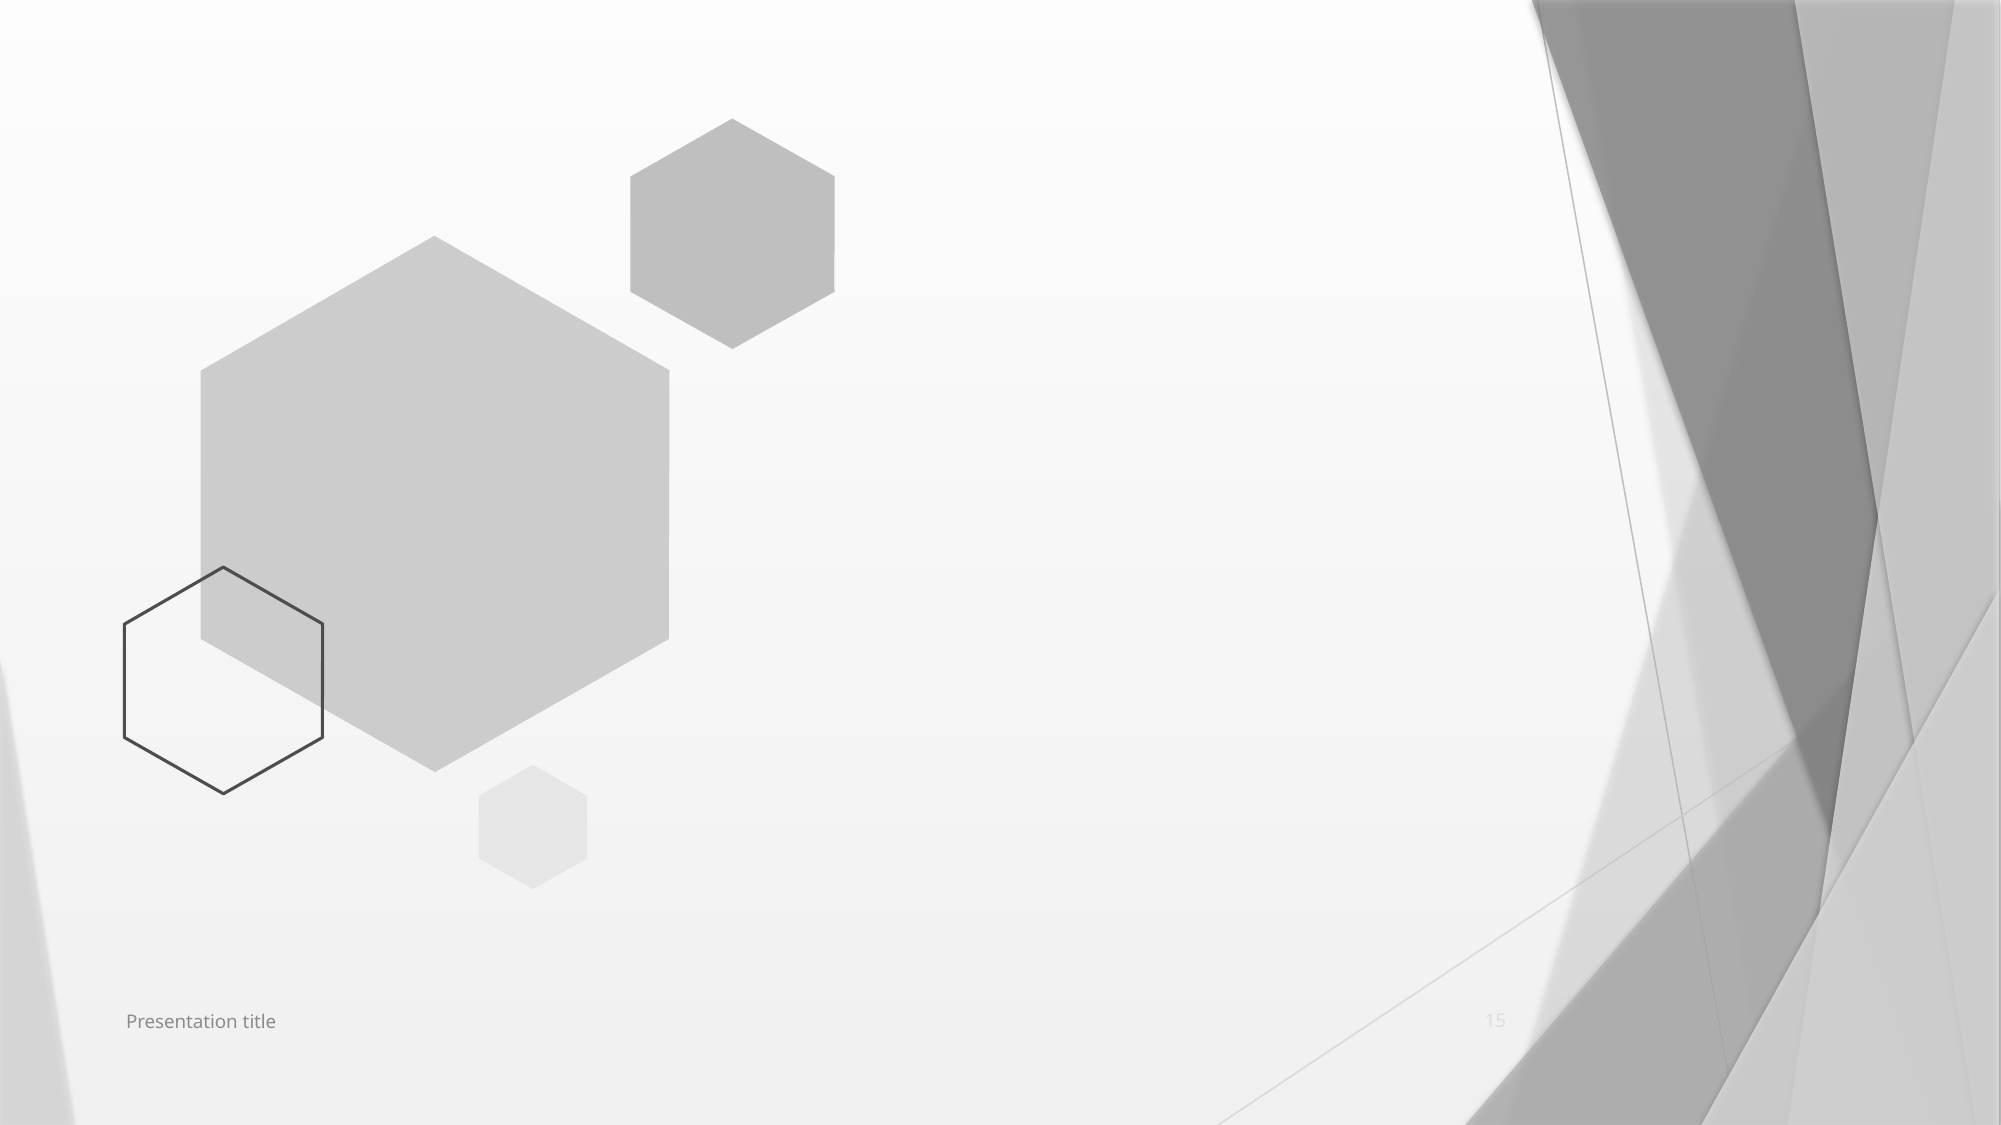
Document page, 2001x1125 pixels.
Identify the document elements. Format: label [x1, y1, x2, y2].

chart [0, 0, 2000, 1125]
